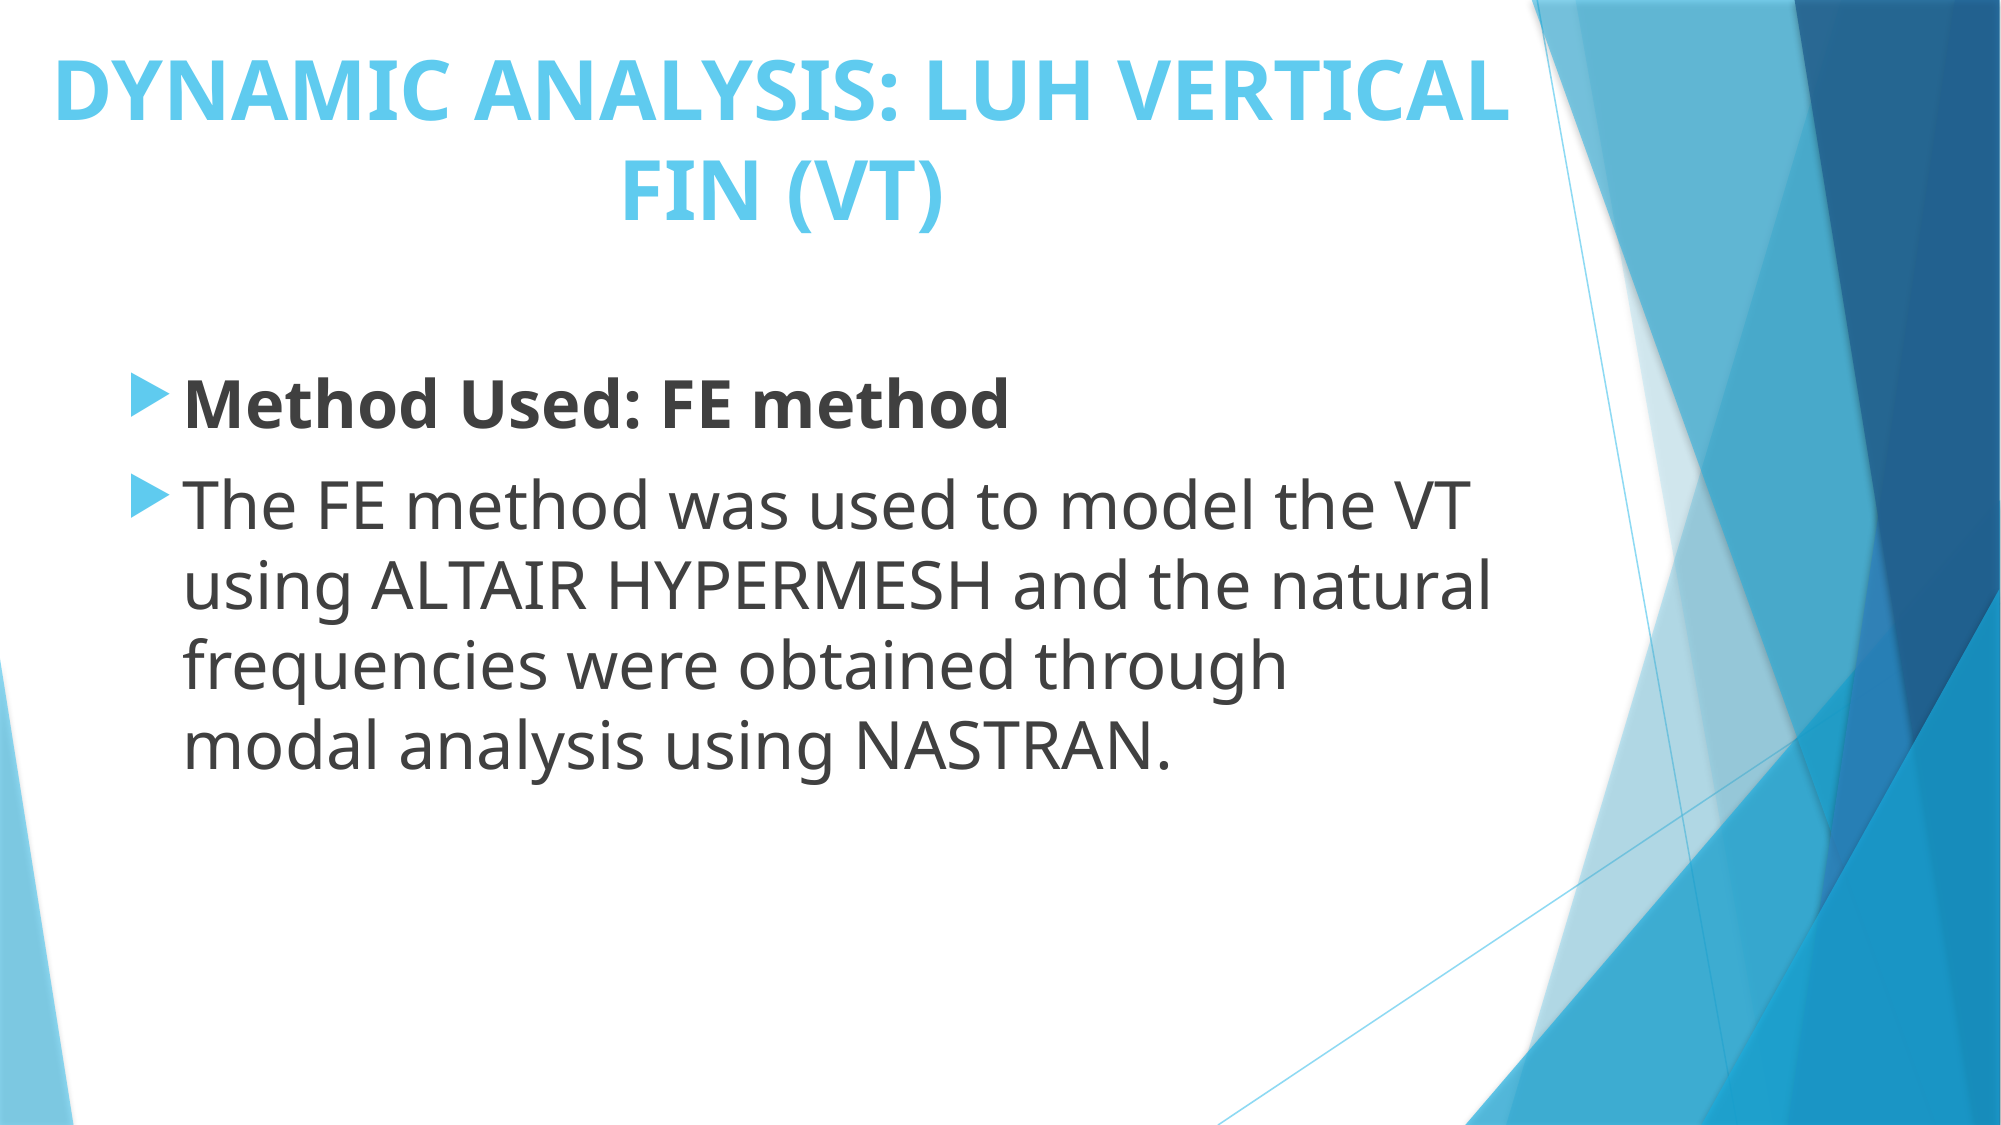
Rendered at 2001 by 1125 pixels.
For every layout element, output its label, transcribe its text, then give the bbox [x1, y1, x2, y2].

list Method Used: FE method The FE method was used to model the VT using ALTAIR HYPERMESH and the natural frequencies were obtained through modal analysis using NASTRAN. [111, 354, 1522, 992]
title DYNAMIC ANALYSIS: LUH VERTICAL FIN (VT) [0, 29, 1594, 247]
